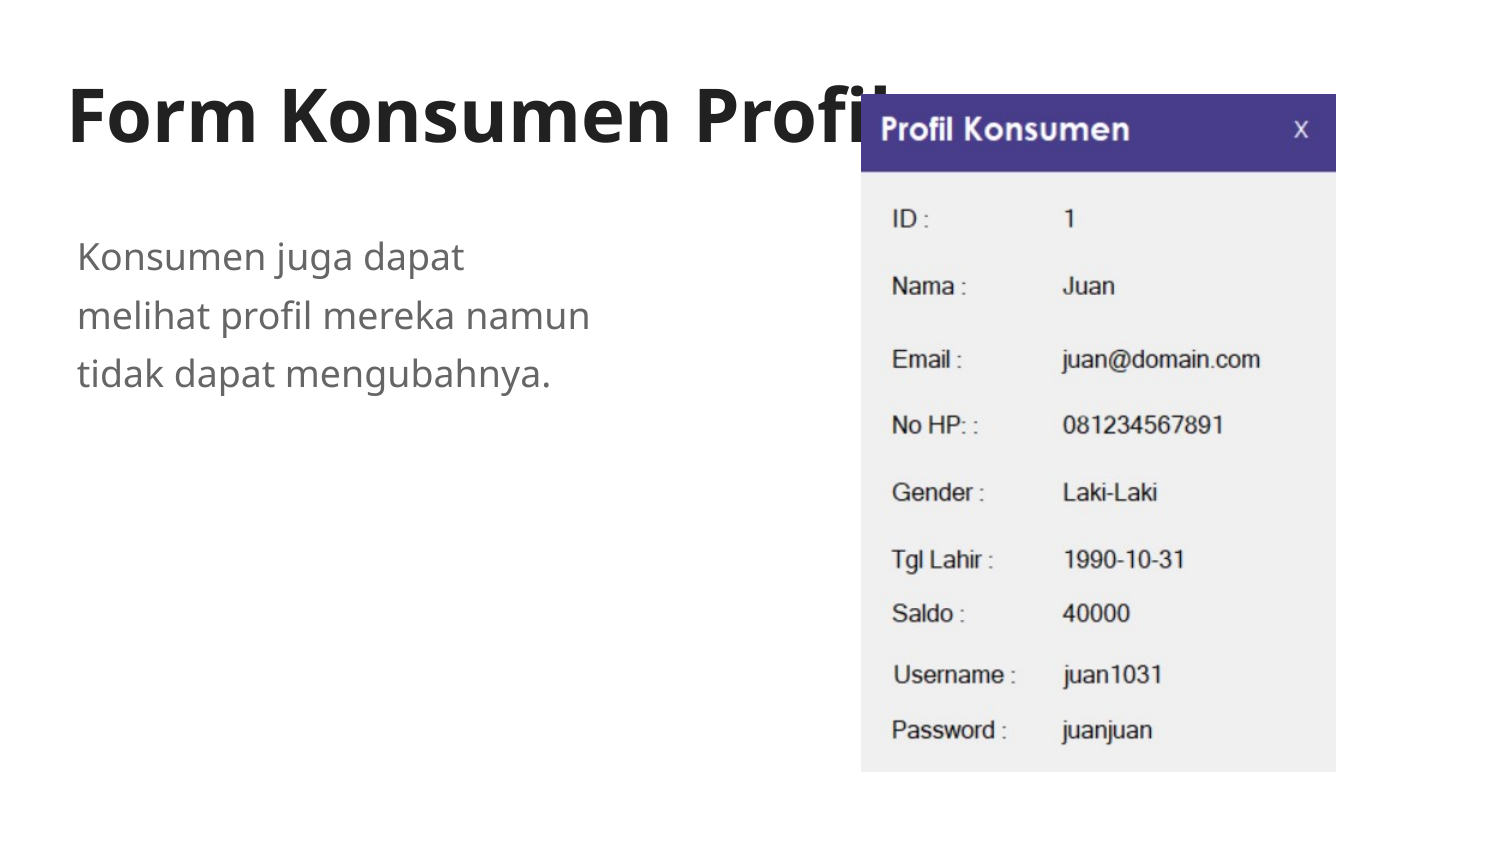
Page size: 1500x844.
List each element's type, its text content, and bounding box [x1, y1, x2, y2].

list Konsumen juga dapat melihat profil mereka namun tidak dapat mengubahnya. [61, 207, 621, 738]
picture [861, 93, 1336, 772]
title Form Konsumen Profil [51, 48, 1449, 180]
